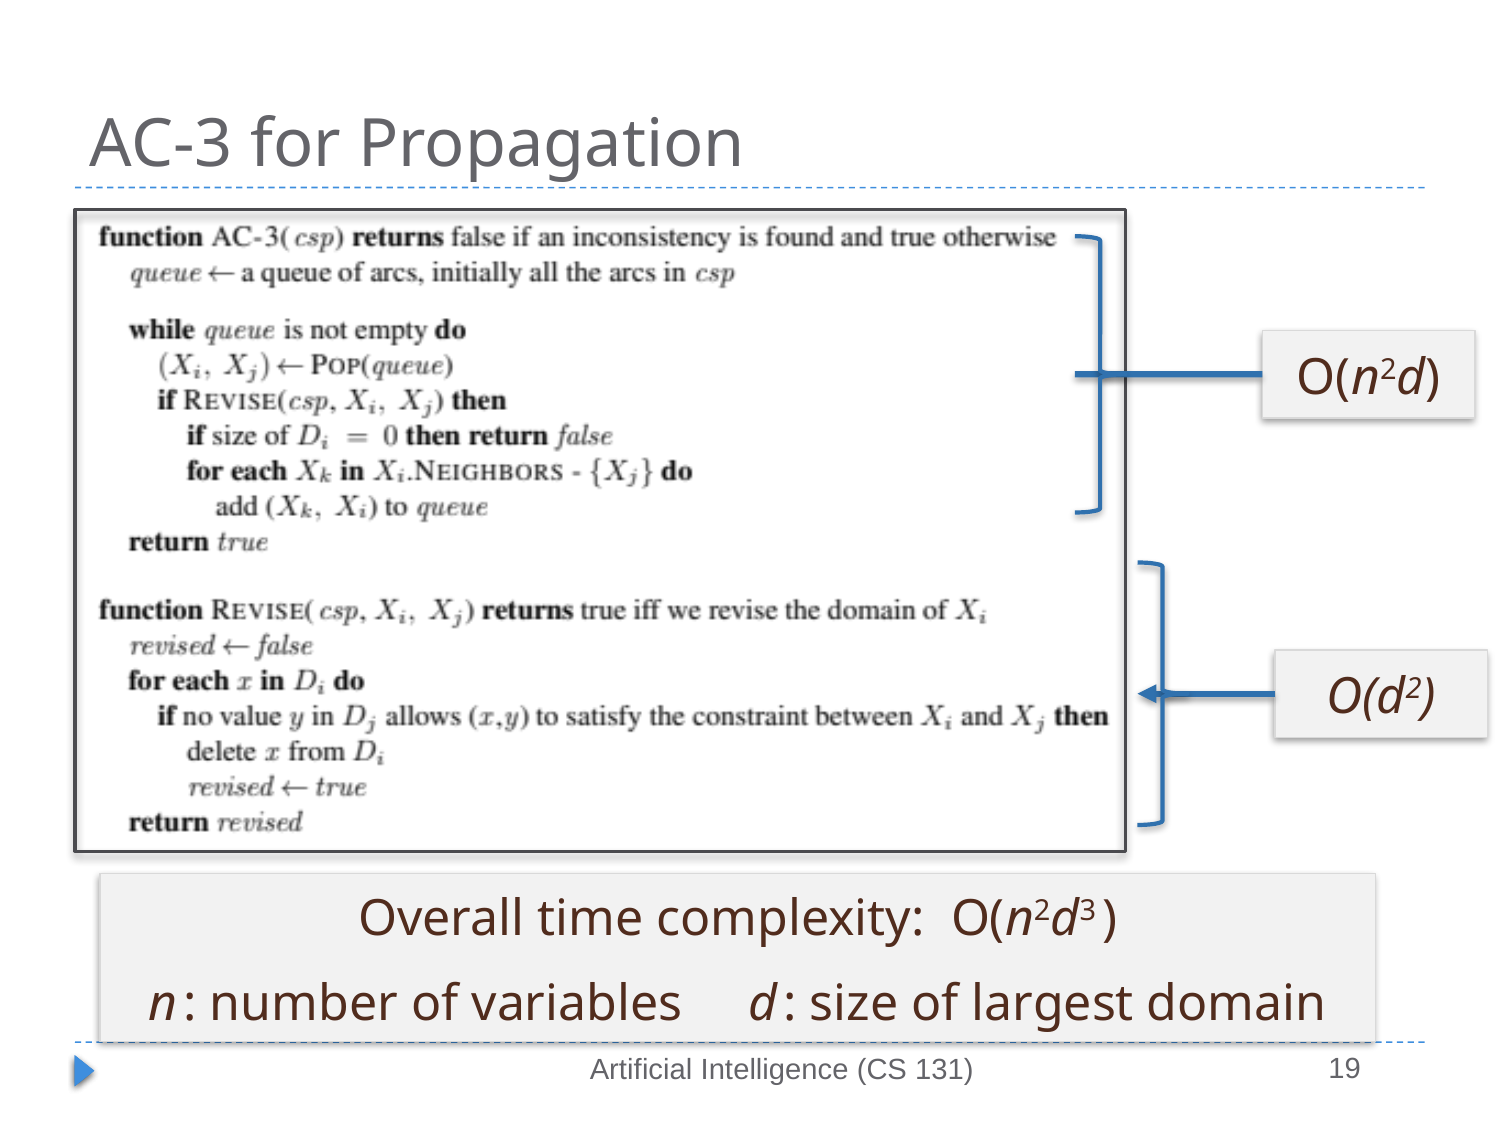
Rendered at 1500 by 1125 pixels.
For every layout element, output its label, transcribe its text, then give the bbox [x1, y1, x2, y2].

slide_number 19 [1212, 1048, 1376, 1103]
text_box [66, 209, 1126, 852]
text_box [1137, 560, 1189, 827]
text_box O(d2) [1274, 649, 1488, 738]
text_box O(n2d) [1262, 330, 1476, 419]
text_box Overall time complexity: O(n2d3) n: number of variables d: size of largest domain [99, 873, 1376, 1042]
title AC-3 for Propagation [75, 37, 1425, 188]
footer Artificial Intelligence (CS 131) [575, 1050, 1212, 1103]
